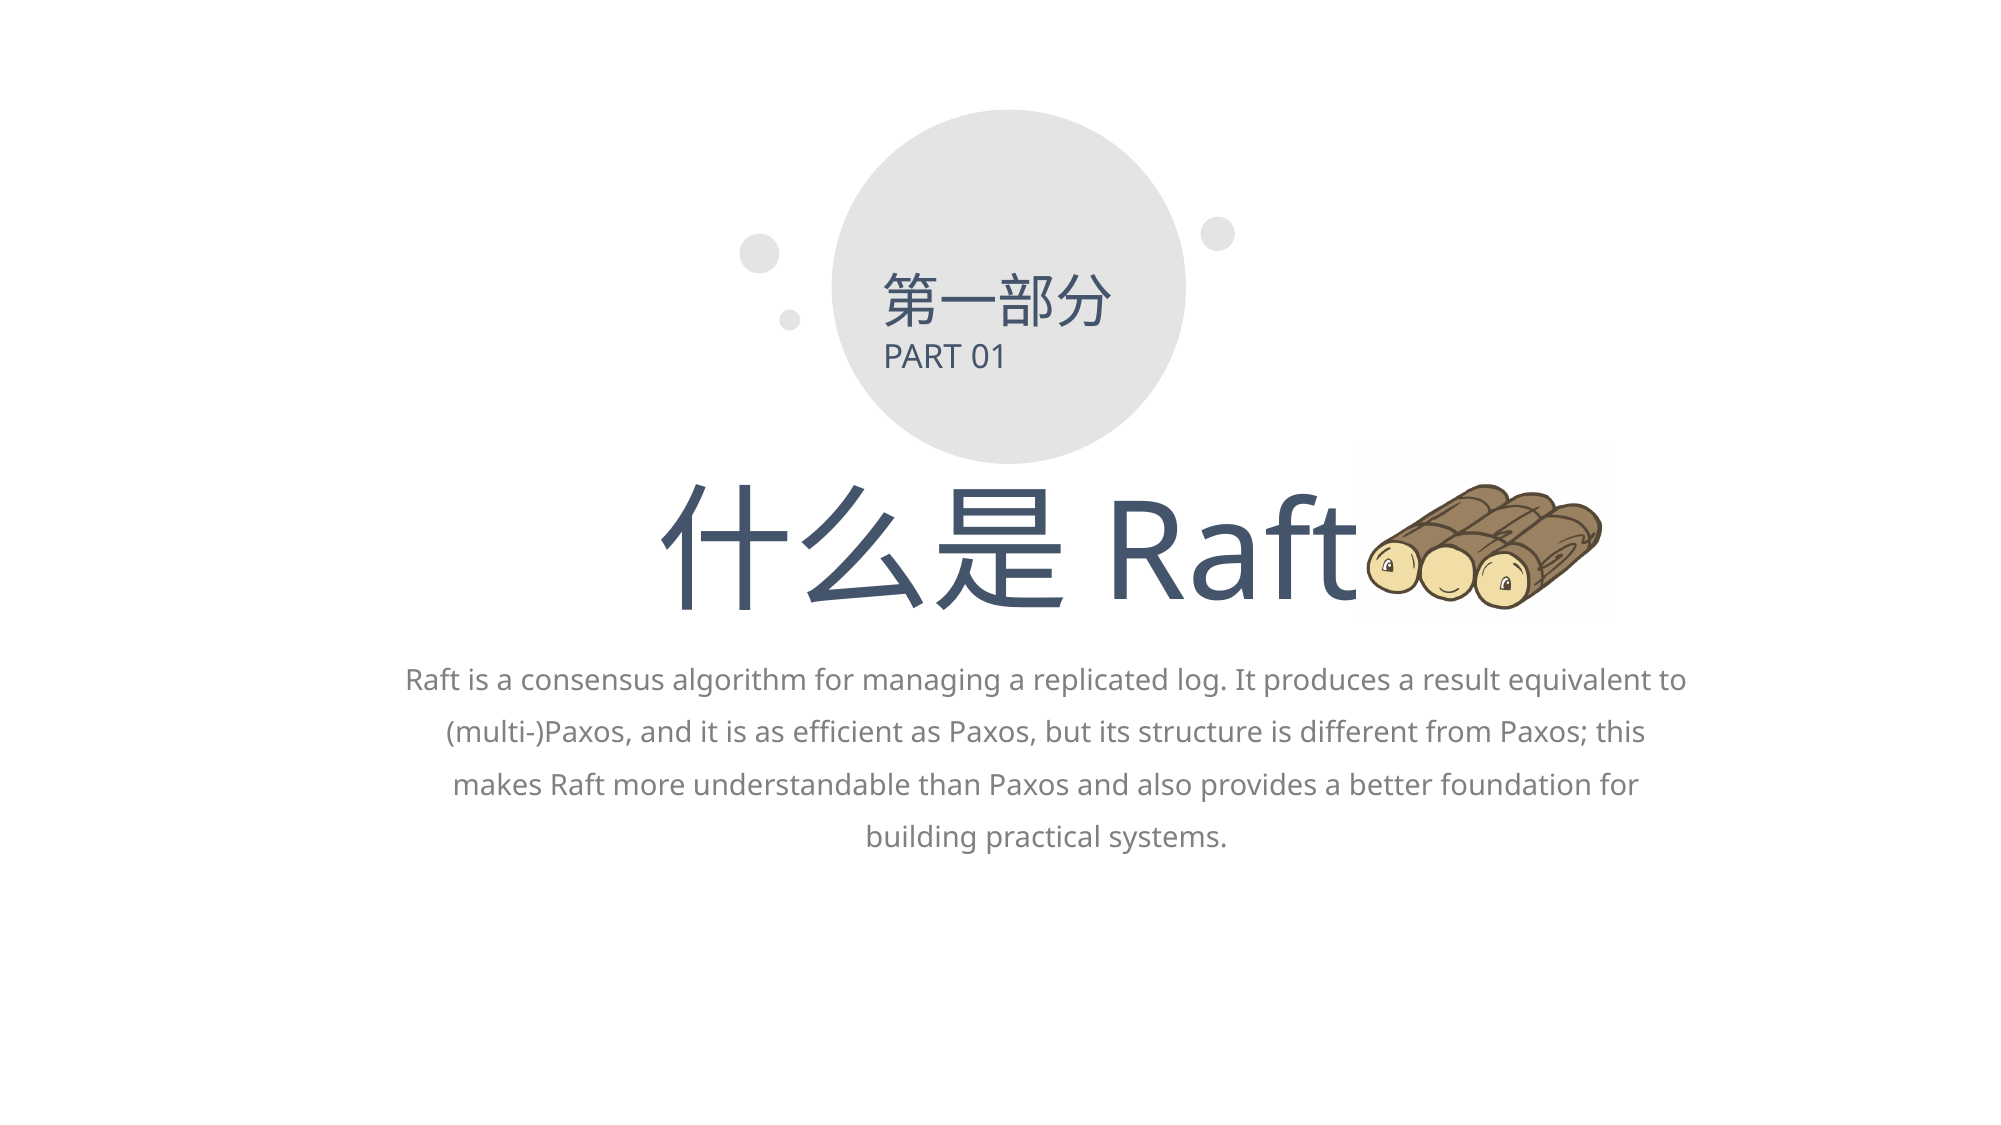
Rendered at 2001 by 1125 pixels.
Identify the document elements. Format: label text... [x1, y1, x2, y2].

text_box [830, 108, 1188, 454]
text_box [1199, 215, 1236, 253]
text_box [738, 232, 781, 275]
text_box [975, 537, 1025, 588]
text_box [778, 308, 802, 332]
text_box 第一部分 [866, 256, 1162, 342]
text_box 什么是Raft [641, 454, 1377, 635]
picture [1356, 443, 1612, 620]
text_box Raft is a consensus algorithm for managing a replicated log. It produces a result equivalent to (multi-)Paxos, and it is as efficient as Paxos, but its structure is different from Paxos; this makes Raft more understandable than Paxos and also provides a better foundation for building practical systems. [384, 636, 1709, 861]
text_box PART 01 [868, 327, 1160, 383]
